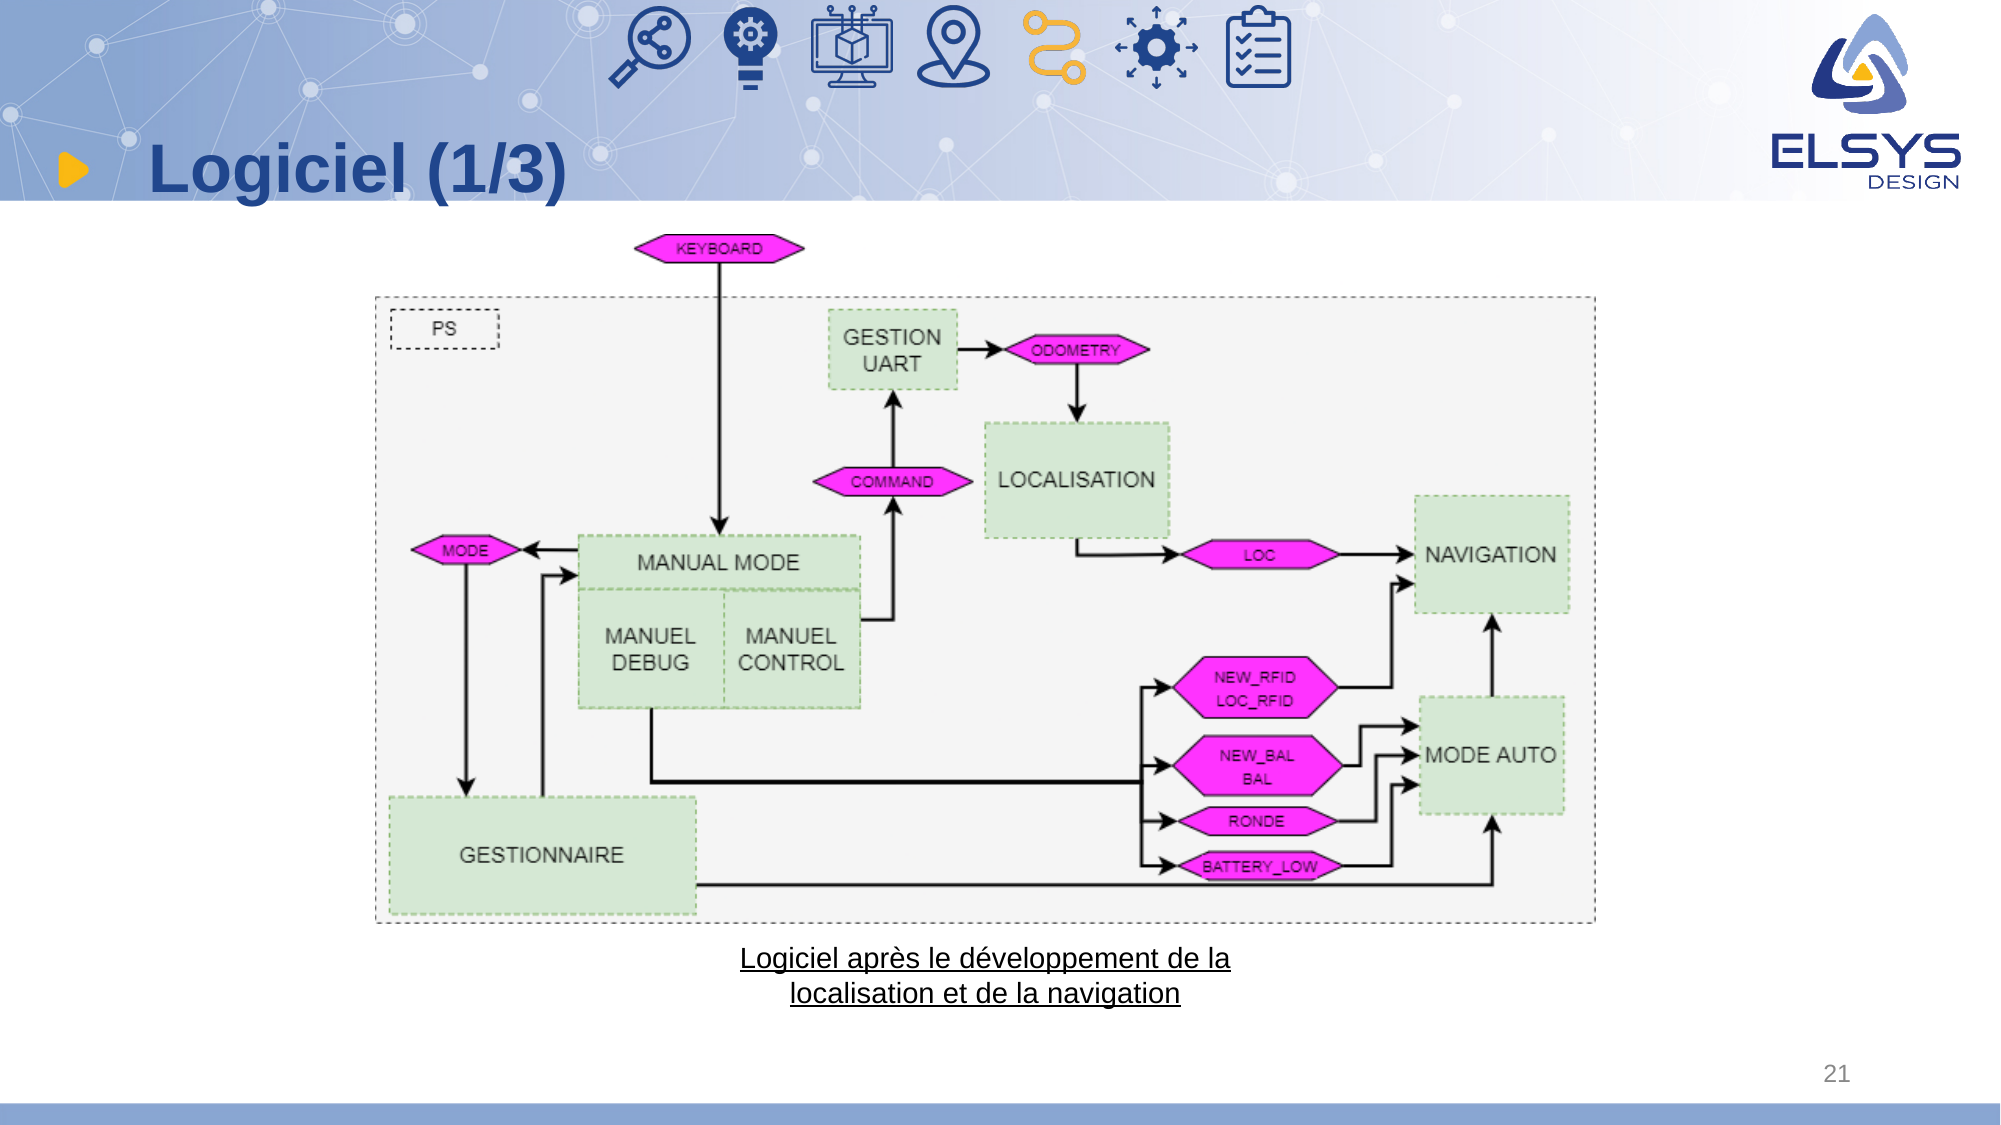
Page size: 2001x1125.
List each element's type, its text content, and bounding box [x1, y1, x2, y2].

slide_number 21 [1412, 1042, 1863, 1103]
picture [375, 233, 1597, 924]
picture [0, 0, 2000, 201]
picture [0, 1103, 2001, 1125]
title Logiciel (1/3) [137, 126, 1863, 215]
text_box Logiciel après le développement de la localisation et de la navigation [682, 933, 1289, 1017]
